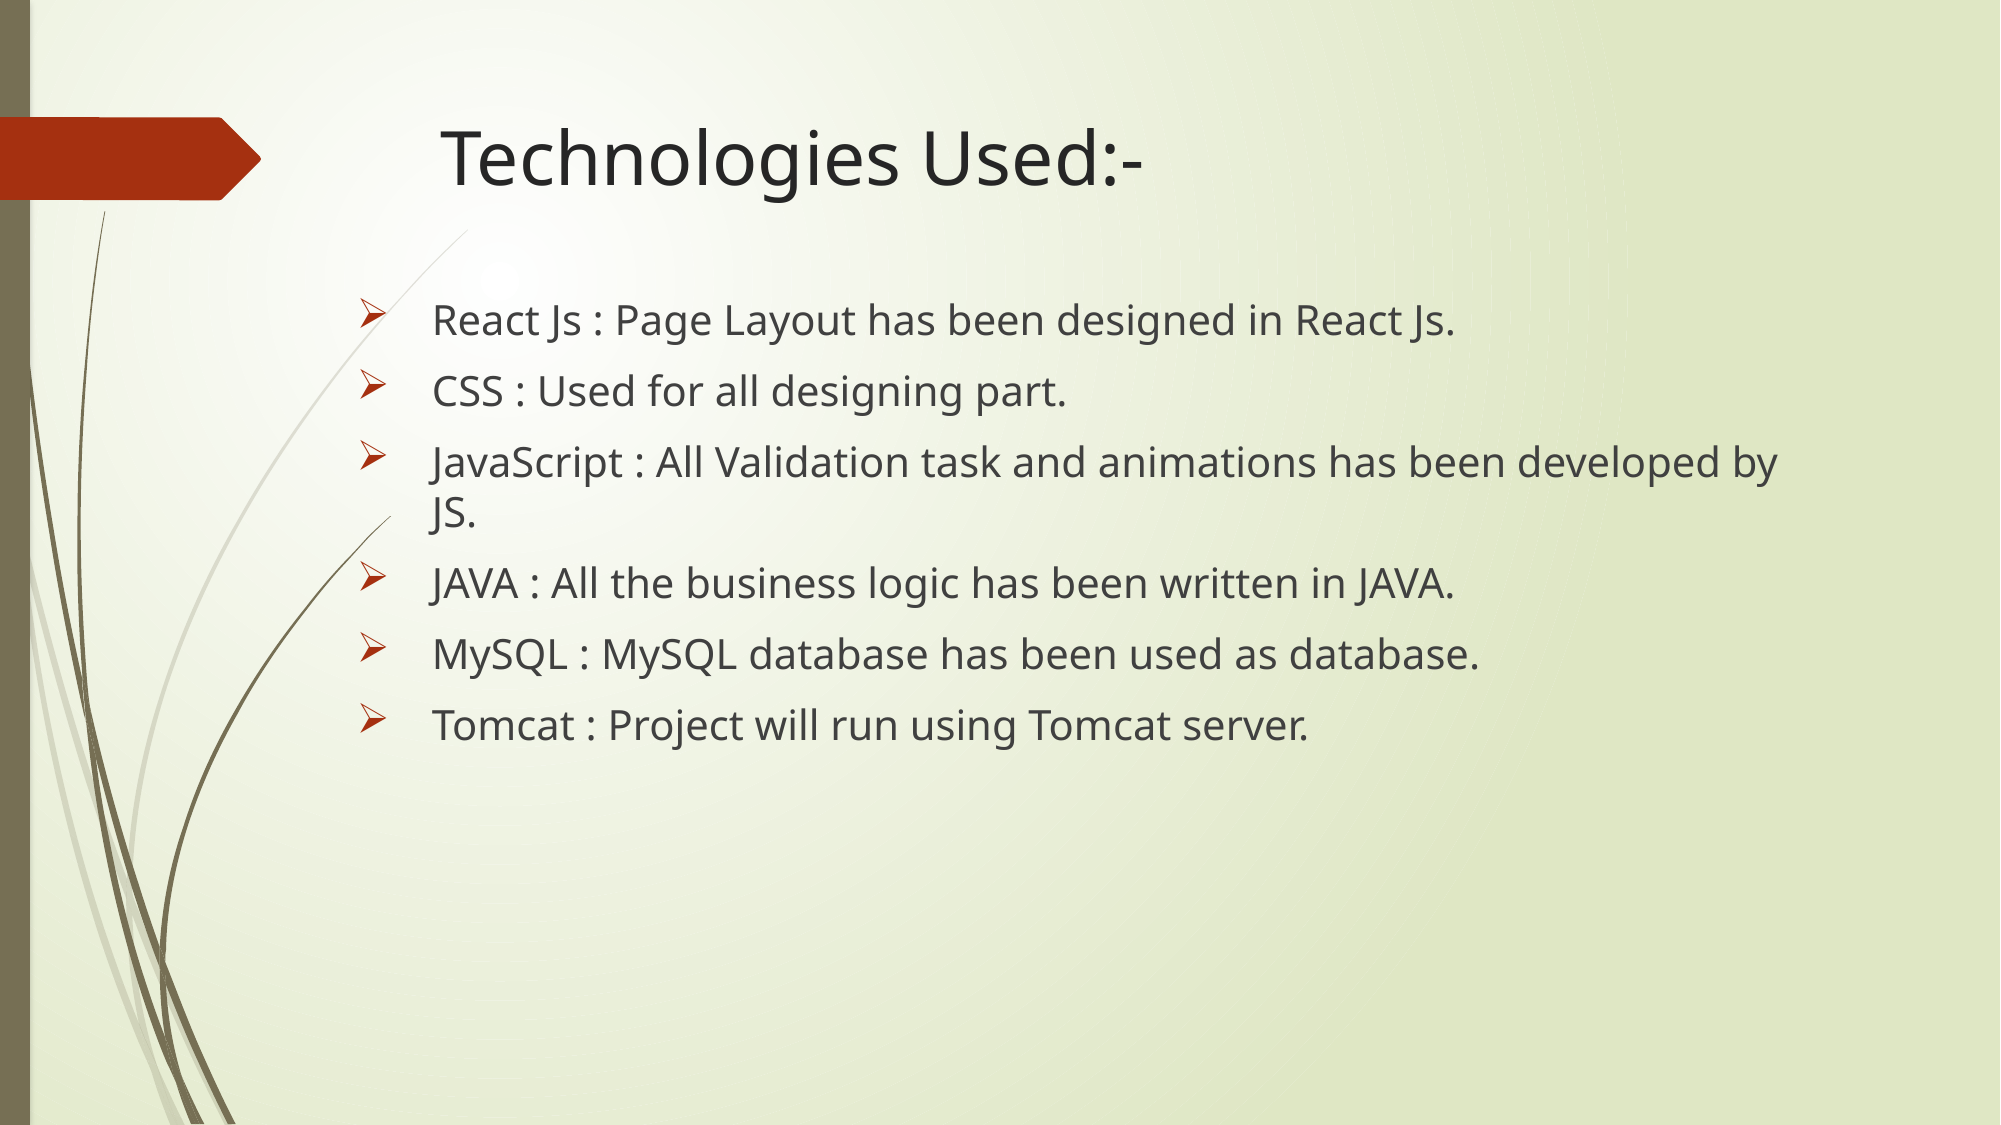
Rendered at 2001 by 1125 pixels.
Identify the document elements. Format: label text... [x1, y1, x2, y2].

list React Js : Page Layout has been designed in React Js. CSS : Used for all designing part. JavaScript : All Validation task and animations has been developed by JS. JAVA : All the business logic has been written in JAVA. MySQL : MySQL database has been used as database. Tomcat : Project will run using Tomcat server. [334, 286, 1845, 907]
title Technologies Used:- [425, 102, 1888, 313]
